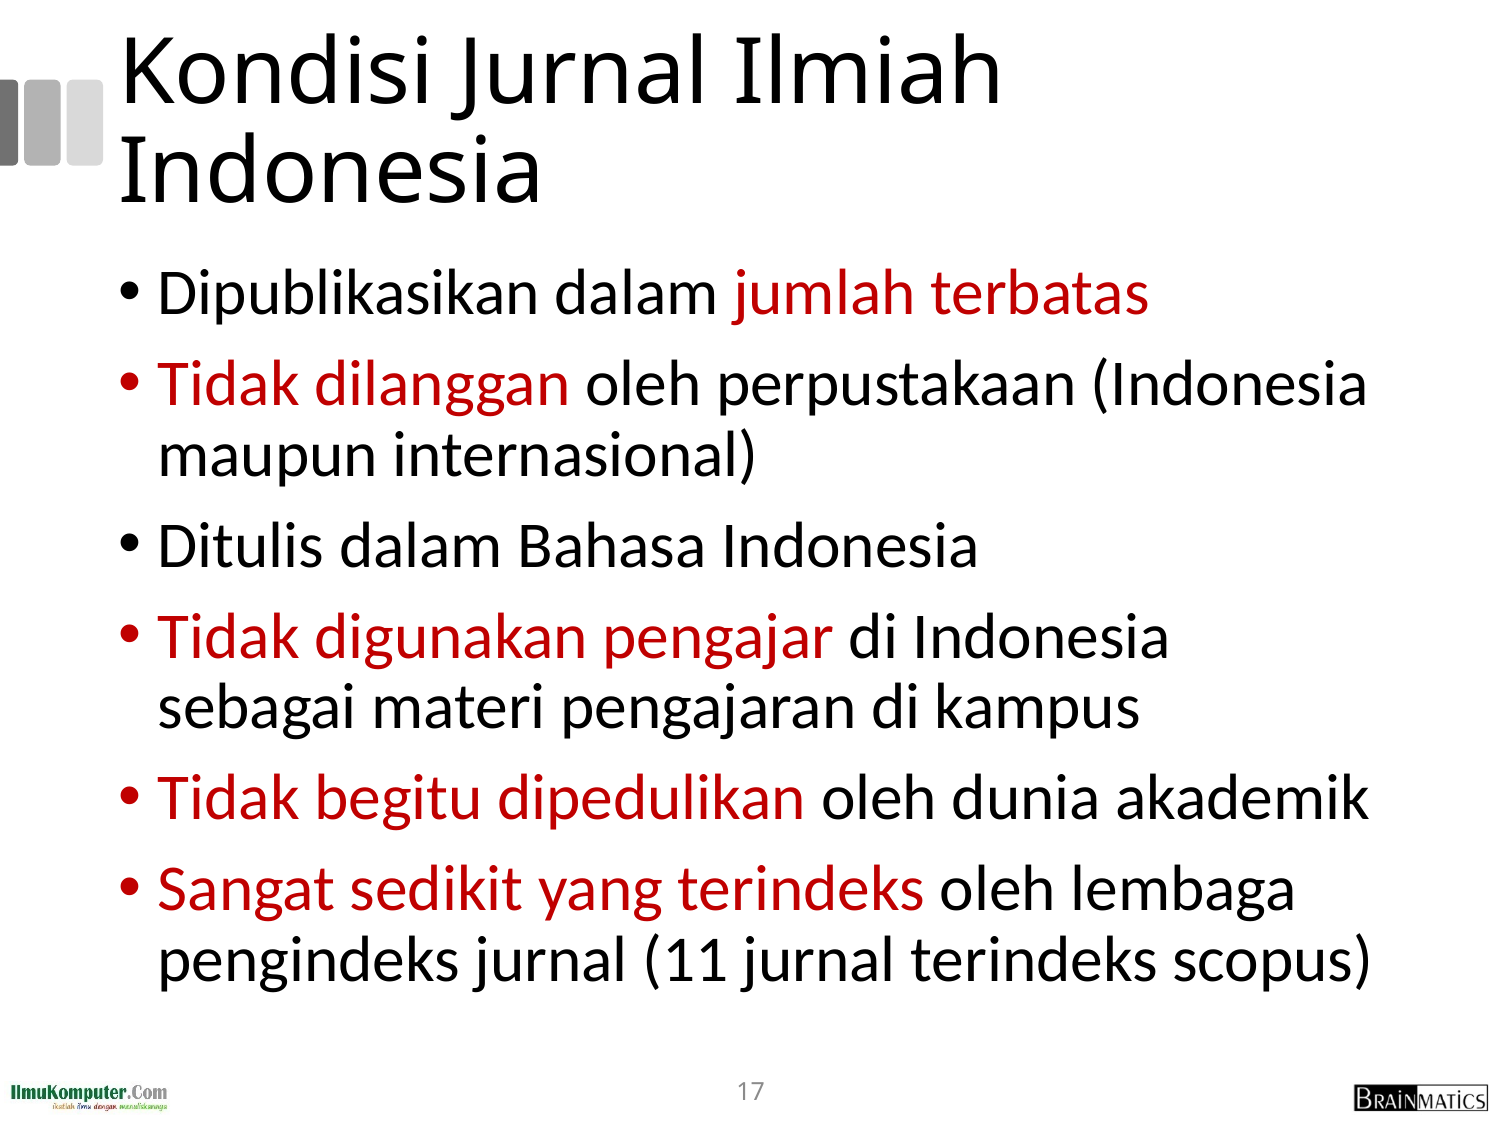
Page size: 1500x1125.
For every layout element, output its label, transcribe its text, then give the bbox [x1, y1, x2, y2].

slide_number 17 [582, 1062, 920, 1123]
picture [1351, 1081, 1491, 1115]
title Kondisi Jurnal Ilmiah Indonesia [103, 24, 1397, 222]
picture [4, 1081, 173, 1115]
list Dipublikasikan dalam jumlah terbatas Tidak dilanggan oleh perpustakaan (Indonesia maupun internasional) Ditulis dalam Bahasa Indonesia Tidak digunakan pengajar di Indonesia sebagai materi pengajaran di kampus Tidak begitu dipedulikan oleh dunia akademik Sangat sedikit yang terindeks oleh lembaga pengindeks jurnal (11 jurnal terindeks scopus) [103, 250, 1397, 1013]
